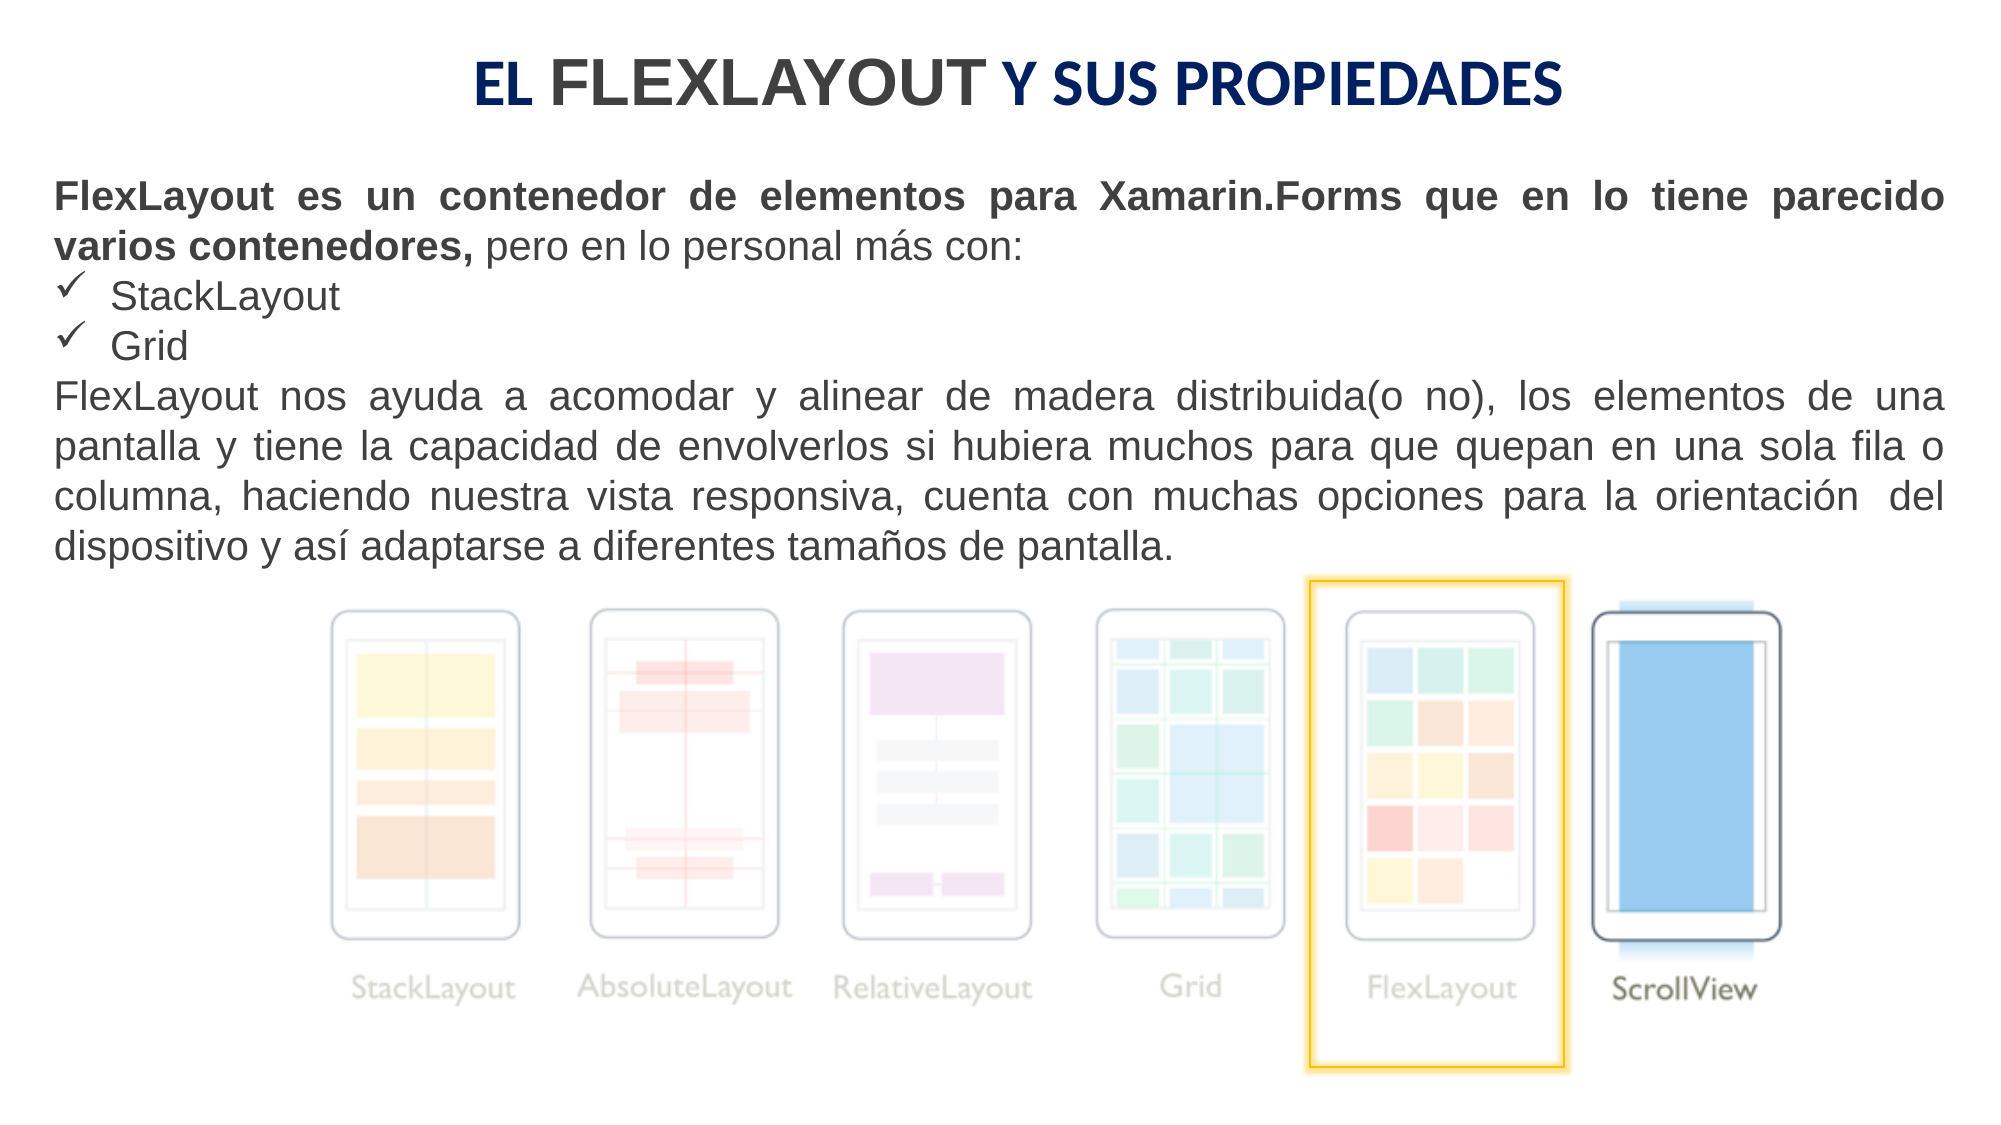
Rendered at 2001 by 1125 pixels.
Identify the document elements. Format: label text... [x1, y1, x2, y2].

text_box EL FLEXLAYOUT Y SUS PROPIEDADES [300, 31, 1737, 127]
text_box [1309, 580, 1565, 591]
text_box [1309, 1012, 1565, 1068]
picture [282, 591, 1813, 1012]
text_box FlexLayout es un contenedor de elementos para Xamarin.Forms que en lo tiene parecido varios contenedores, pero en lo personal más con: StackLayout Grid FlexLayout nos ayuda a acomodar y alinear de madera distribuida(o no), los elementos de una pantalla y tiene la capacidad de envolverlos si hubiera muchos para que quepan en una sola fila o columna, haciendo nuestra vista responsiva, cuenta con muchas opciones para la orientación del dispositivo y así adaptarse a diferentes tamaños de pantalla. [39, 161, 1961, 577]
